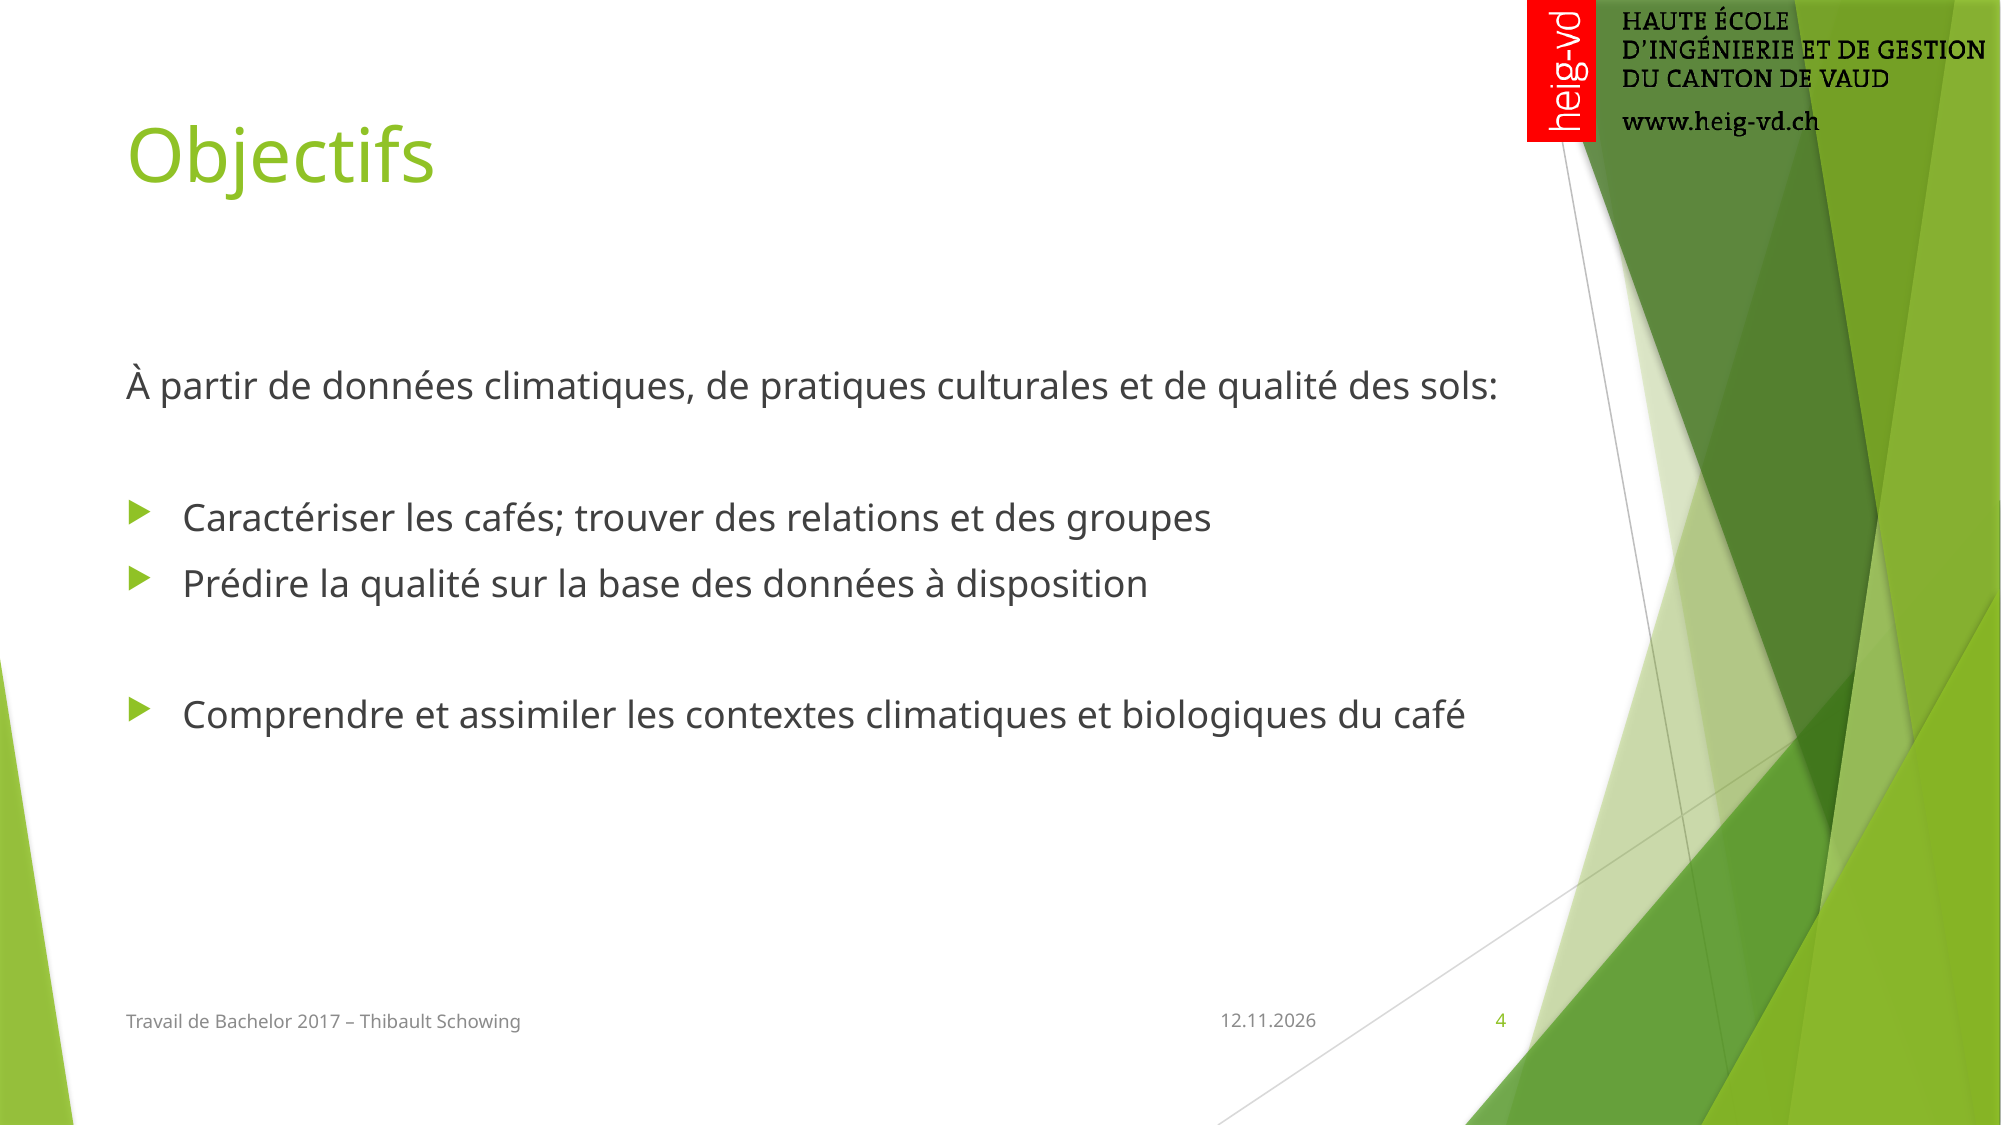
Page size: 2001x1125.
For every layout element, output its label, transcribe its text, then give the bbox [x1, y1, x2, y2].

list À partir de données climatiques, de pratiques culturales et de qualité des sols: Caractériser les cafés; trouver des relations et des groupes Prédire la qualité sur la base des données à disposition Comprendre et assimiler les contextes climatiques et biologiques du café [111, 354, 1522, 992]
title Objectifs [111, 99, 1522, 317]
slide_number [1181, 991, 1332, 1051]
slide_number 4 [1409, 991, 1522, 1051]
footer Travail de Bachelor 2017 – Thibault Schowing [111, 991, 1145, 1051]
picture [1527, 0, 1985, 142]
